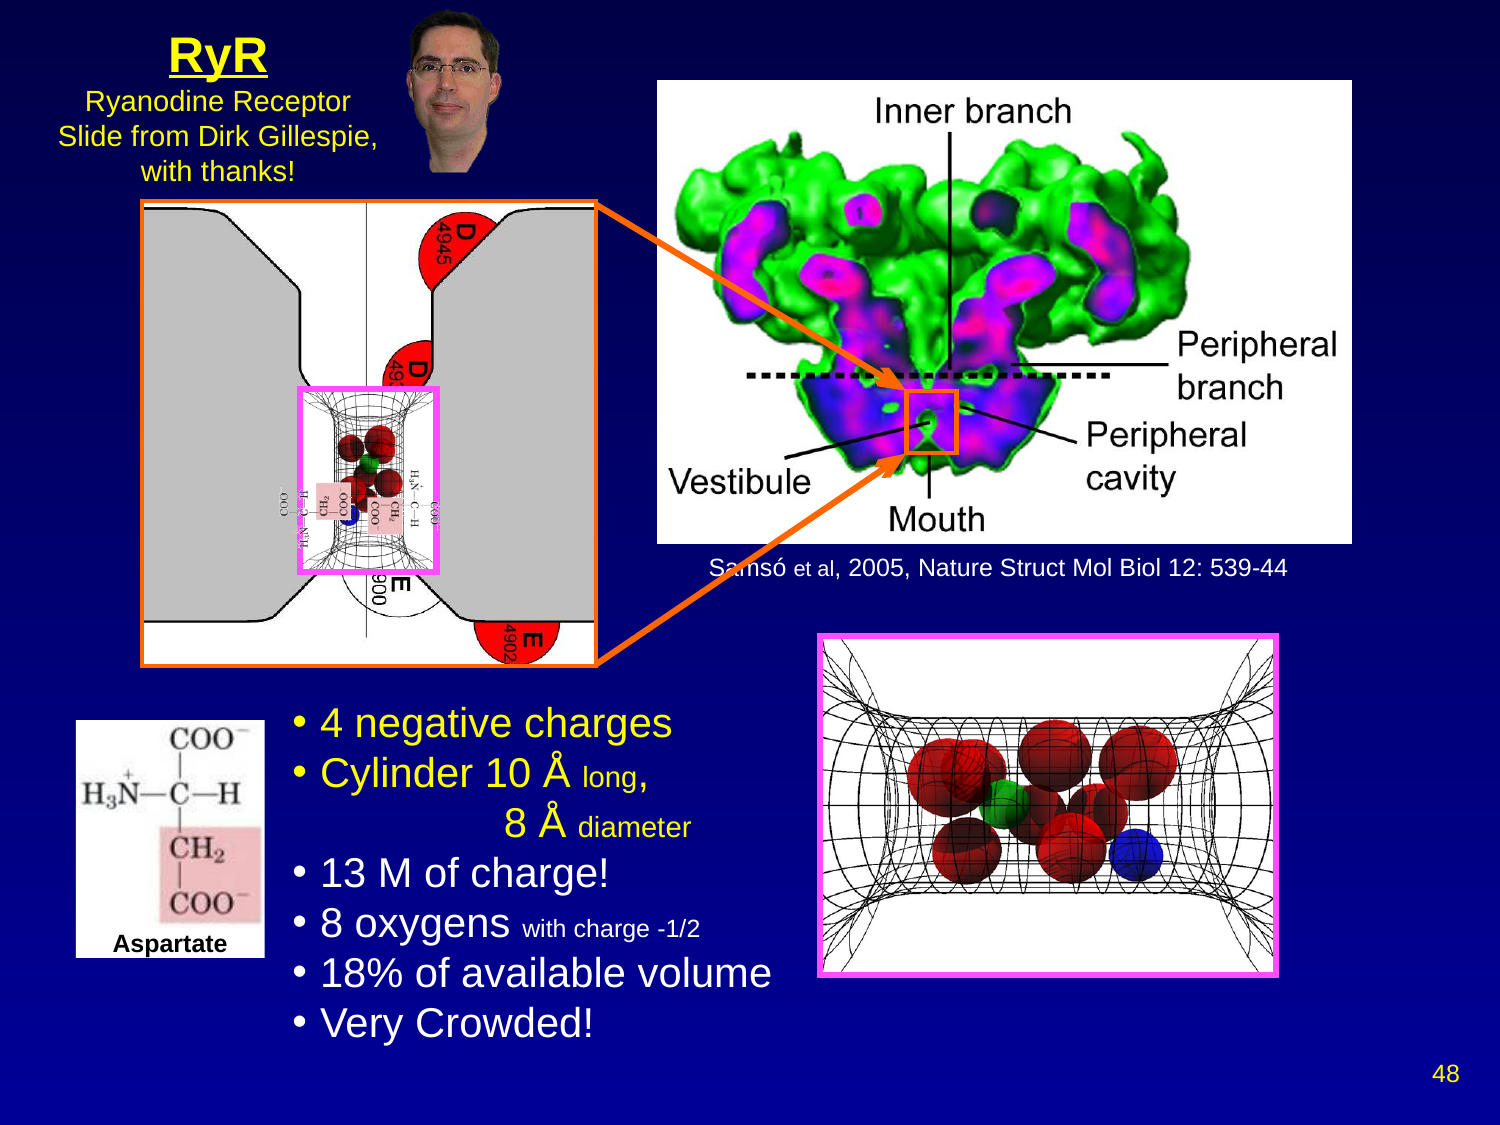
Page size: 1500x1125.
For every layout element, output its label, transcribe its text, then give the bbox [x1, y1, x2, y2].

text_box 4 negative charges Cylinder 10 Å long, 8 Å diameter 13 M of charge! 8 oxygens with charge -1/2 18% of available volume Very Crowded! [277, 688, 788, 1054]
picture [822, 639, 1274, 973]
picture [352, 0, 614, 175]
picture [277, 392, 441, 569]
text_box RyR Ryanodine Receptor Slide from Dirk Gillespie, with thanks! [14, 15, 423, 185]
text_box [75, 719, 266, 959]
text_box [648, 89, 1350, 590]
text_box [143, 203, 957, 667]
slide_number 48 [1162, 1049, 1476, 1125]
